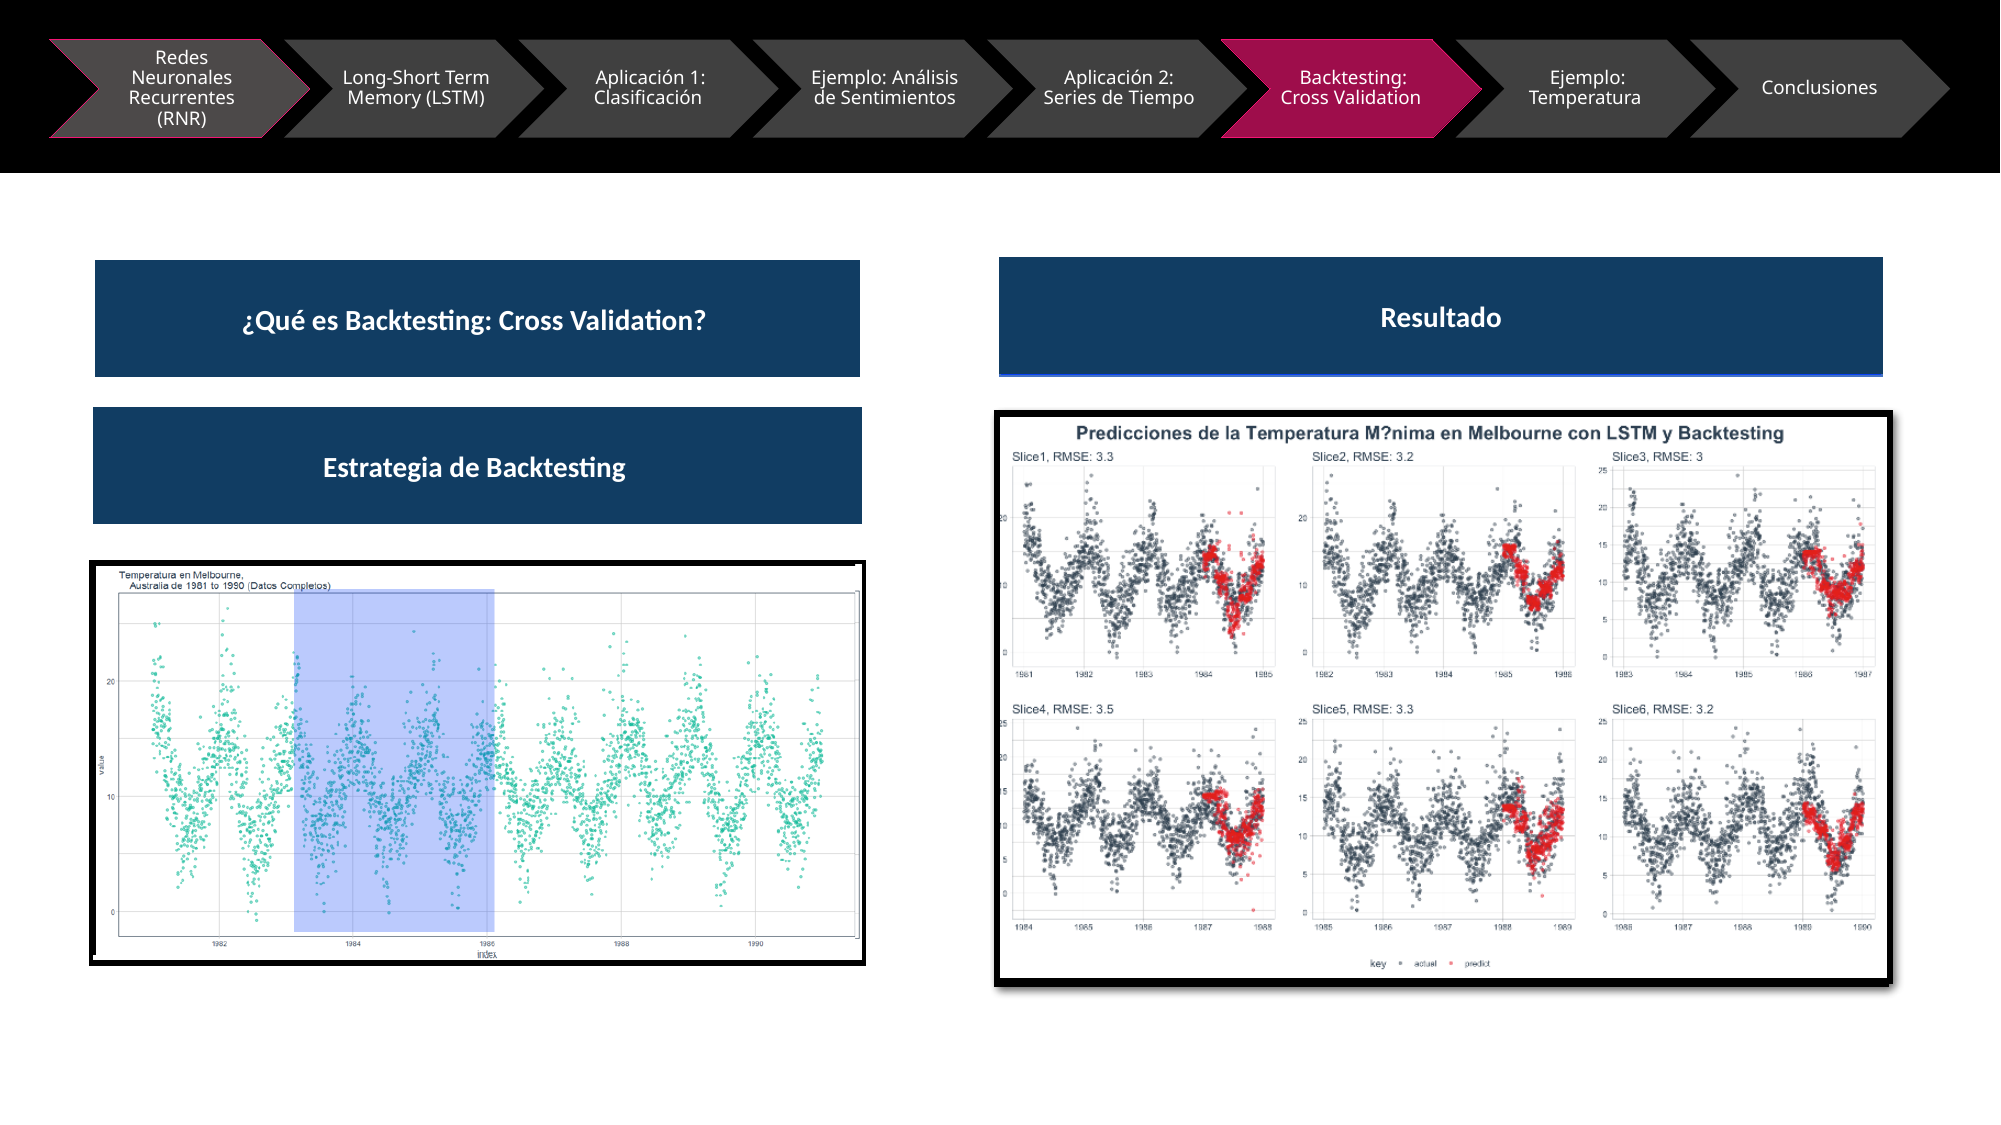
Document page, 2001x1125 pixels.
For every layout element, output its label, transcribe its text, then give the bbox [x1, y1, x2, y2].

text_box [0, 0, 2000, 173]
text_box Resultado [999, 257, 1883, 374]
text_box ¿Qué es Backtesting: Cross Validation? [95, 260, 860, 377]
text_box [49, 39, 1951, 138]
picture [999, 416, 1888, 982]
text_box Estrategia de Backtesting [93, 407, 862, 524]
picture [89, 560, 866, 966]
